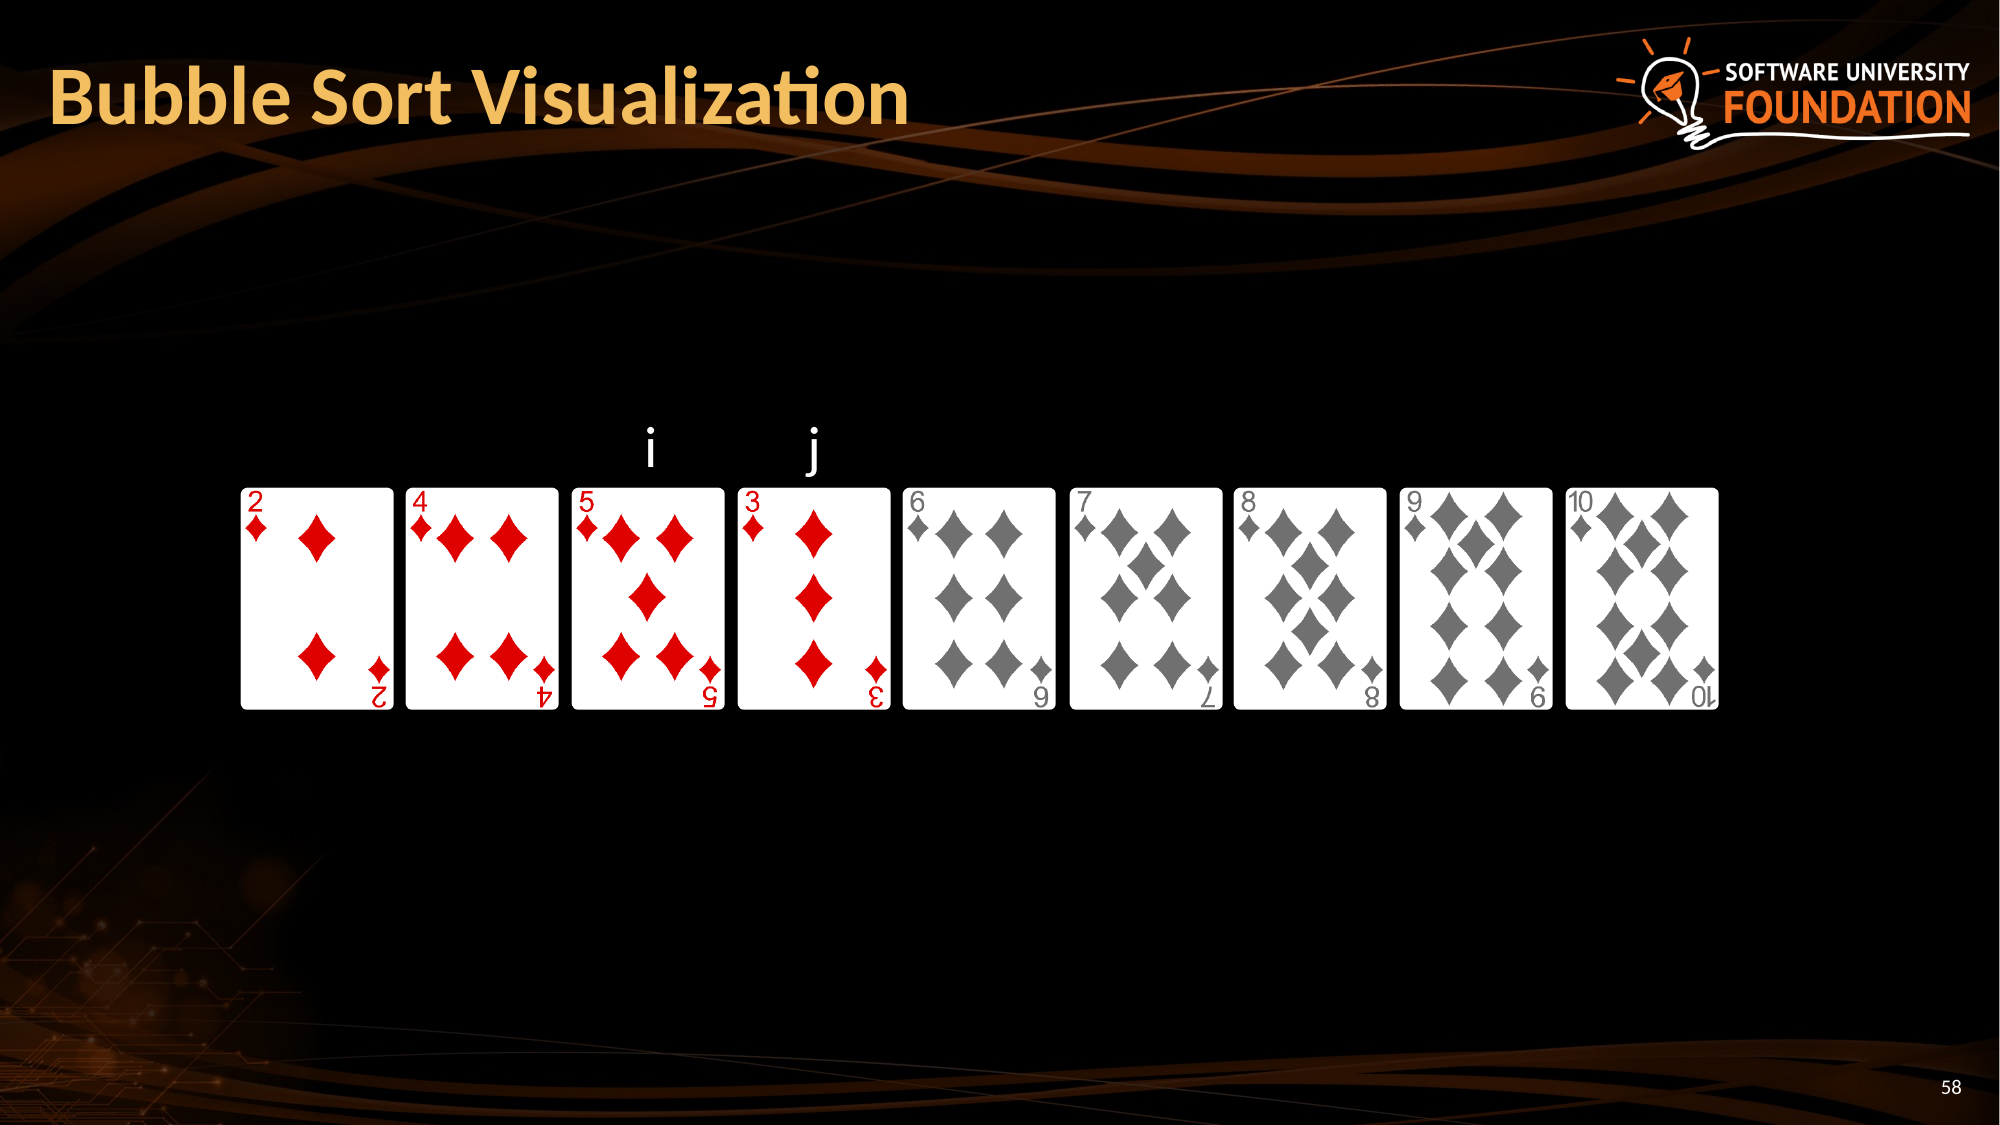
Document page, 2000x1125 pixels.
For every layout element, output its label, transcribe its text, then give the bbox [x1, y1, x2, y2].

slide_number 58 [1897, 1070, 1968, 1103]
title Bubble Sort Visualization [30, 6, 1602, 189]
picture [0, 0, 2000, 1125]
text_box j [793, 401, 837, 487]
text_box i [629, 401, 673, 487]
